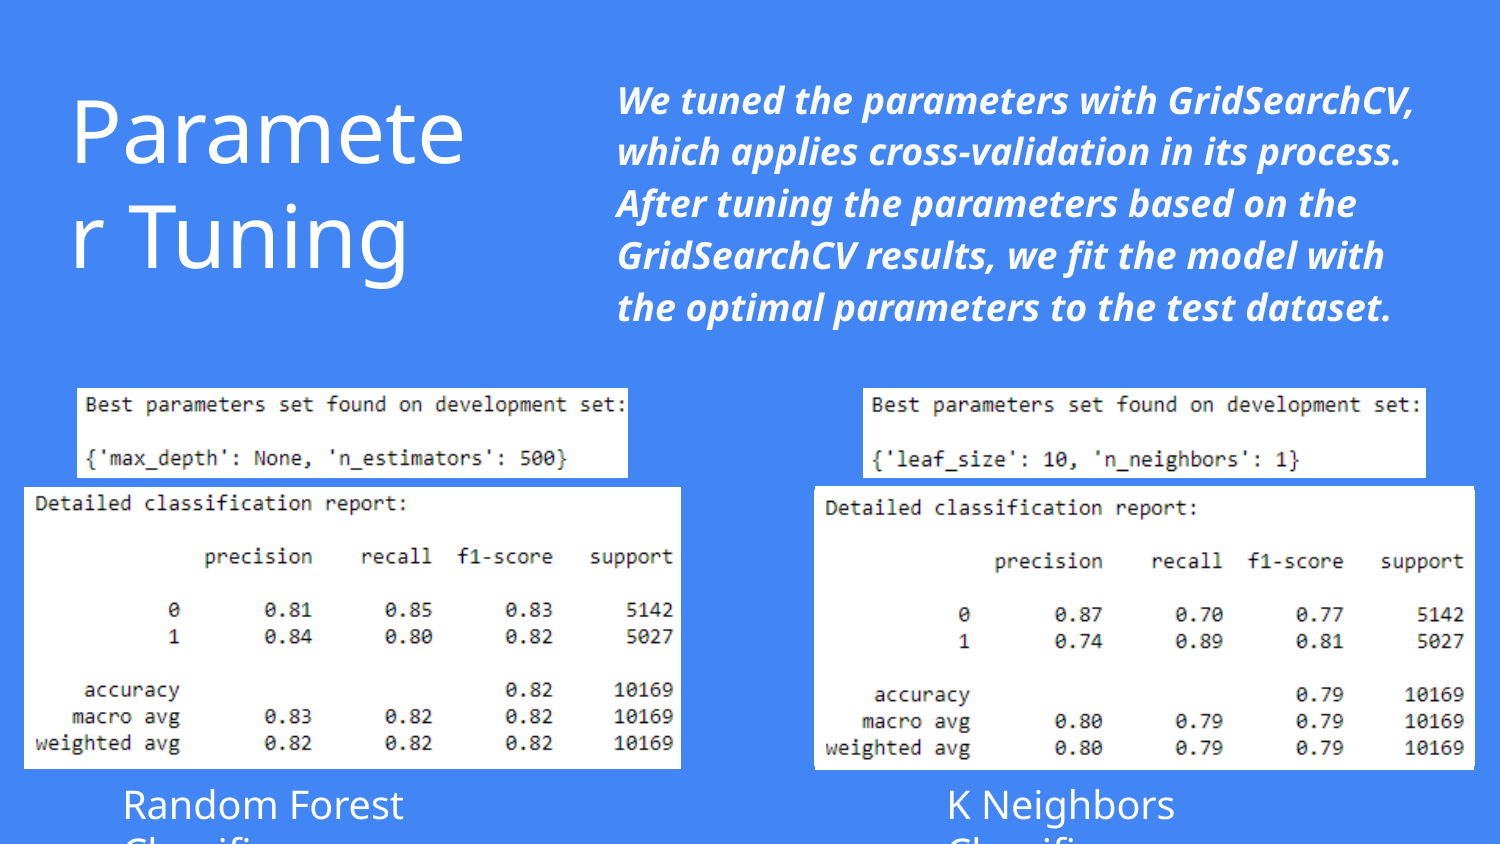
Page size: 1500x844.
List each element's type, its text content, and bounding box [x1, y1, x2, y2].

title Parameter Tuning [54, 93, 517, 328]
text_box We tuned the parameters with GridSearchCV, which applies cross-validation in its process. After tuning the parameters based on the GridSearchCV results, we fit the model with the optimal parameters to the test dataset. [601, 57, 1437, 341]
picture [23, 487, 681, 769]
text_box Random Forest Classifier [107, 778, 598, 844]
text_box K Neighbors Classifier [931, 777, 1358, 844]
picture [77, 388, 628, 478]
picture [814, 486, 1475, 770]
picture [862, 388, 1427, 478]
